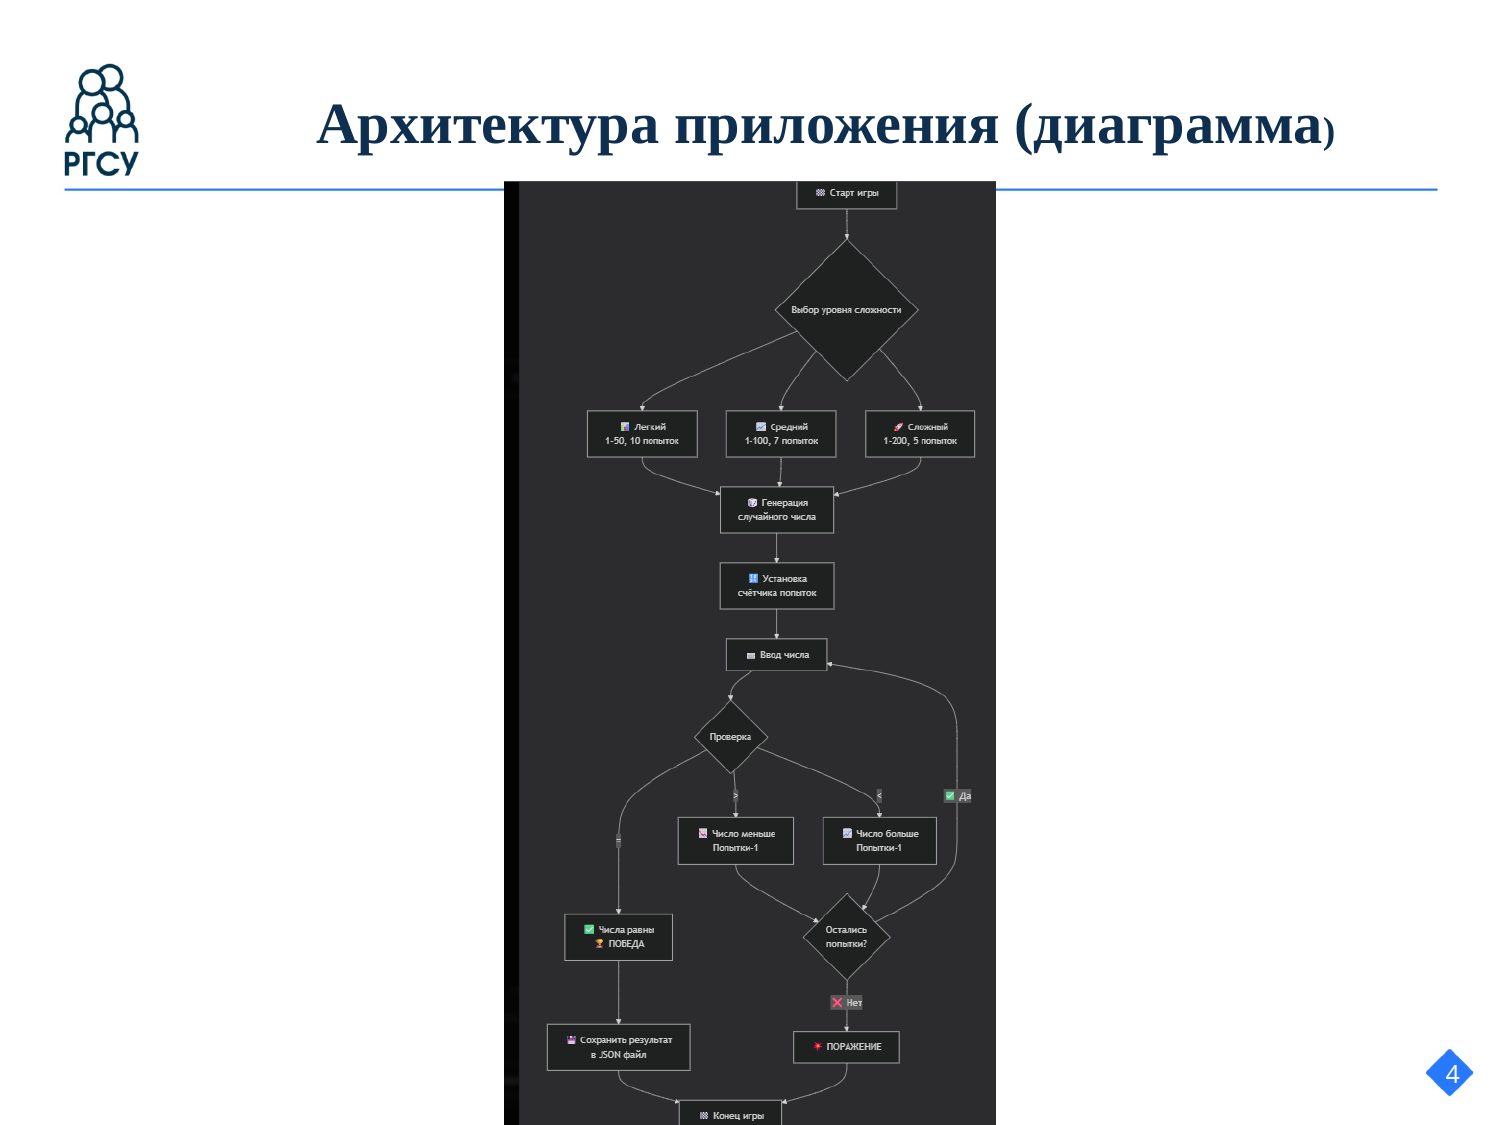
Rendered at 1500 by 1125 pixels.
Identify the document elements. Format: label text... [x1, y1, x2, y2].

title Архитектура приложения (диаграмма) [220, 68, 1431, 182]
list 4 [1430, 1051, 1466, 1094]
picture [0, 0, 1500, 1125]
